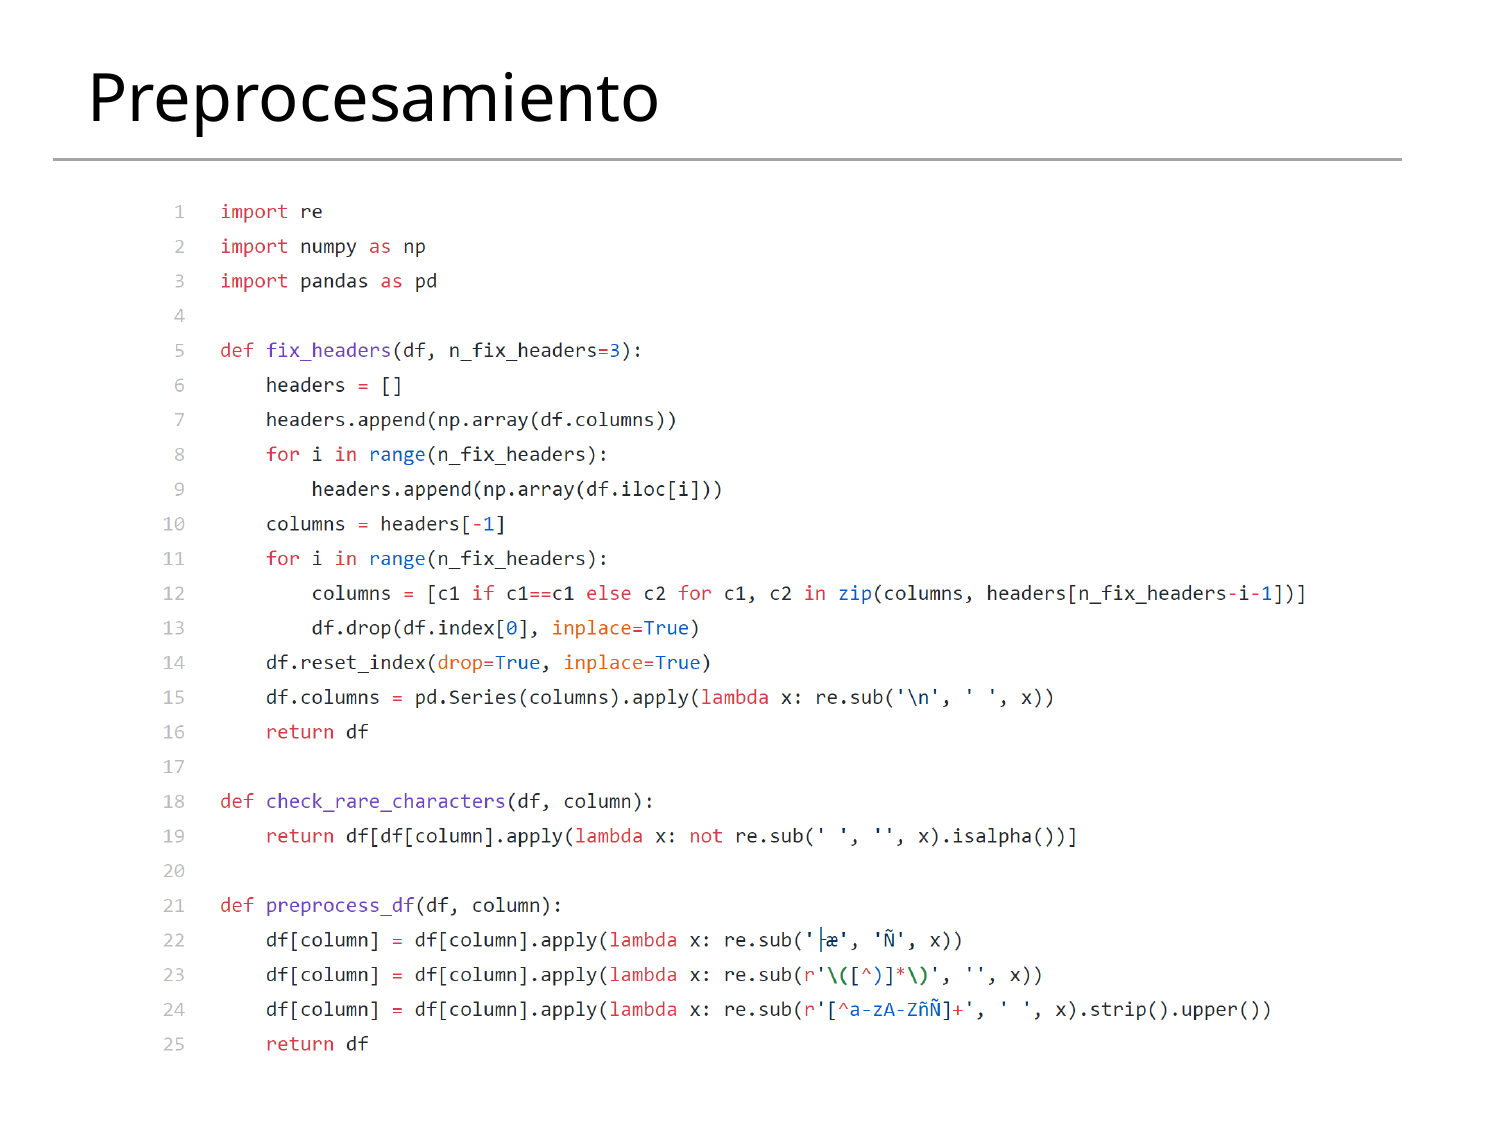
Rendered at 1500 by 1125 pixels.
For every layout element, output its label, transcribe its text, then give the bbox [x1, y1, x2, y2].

picture [152, 195, 1323, 1060]
text_box Preprocesamiento [72, 40, 843, 158]
